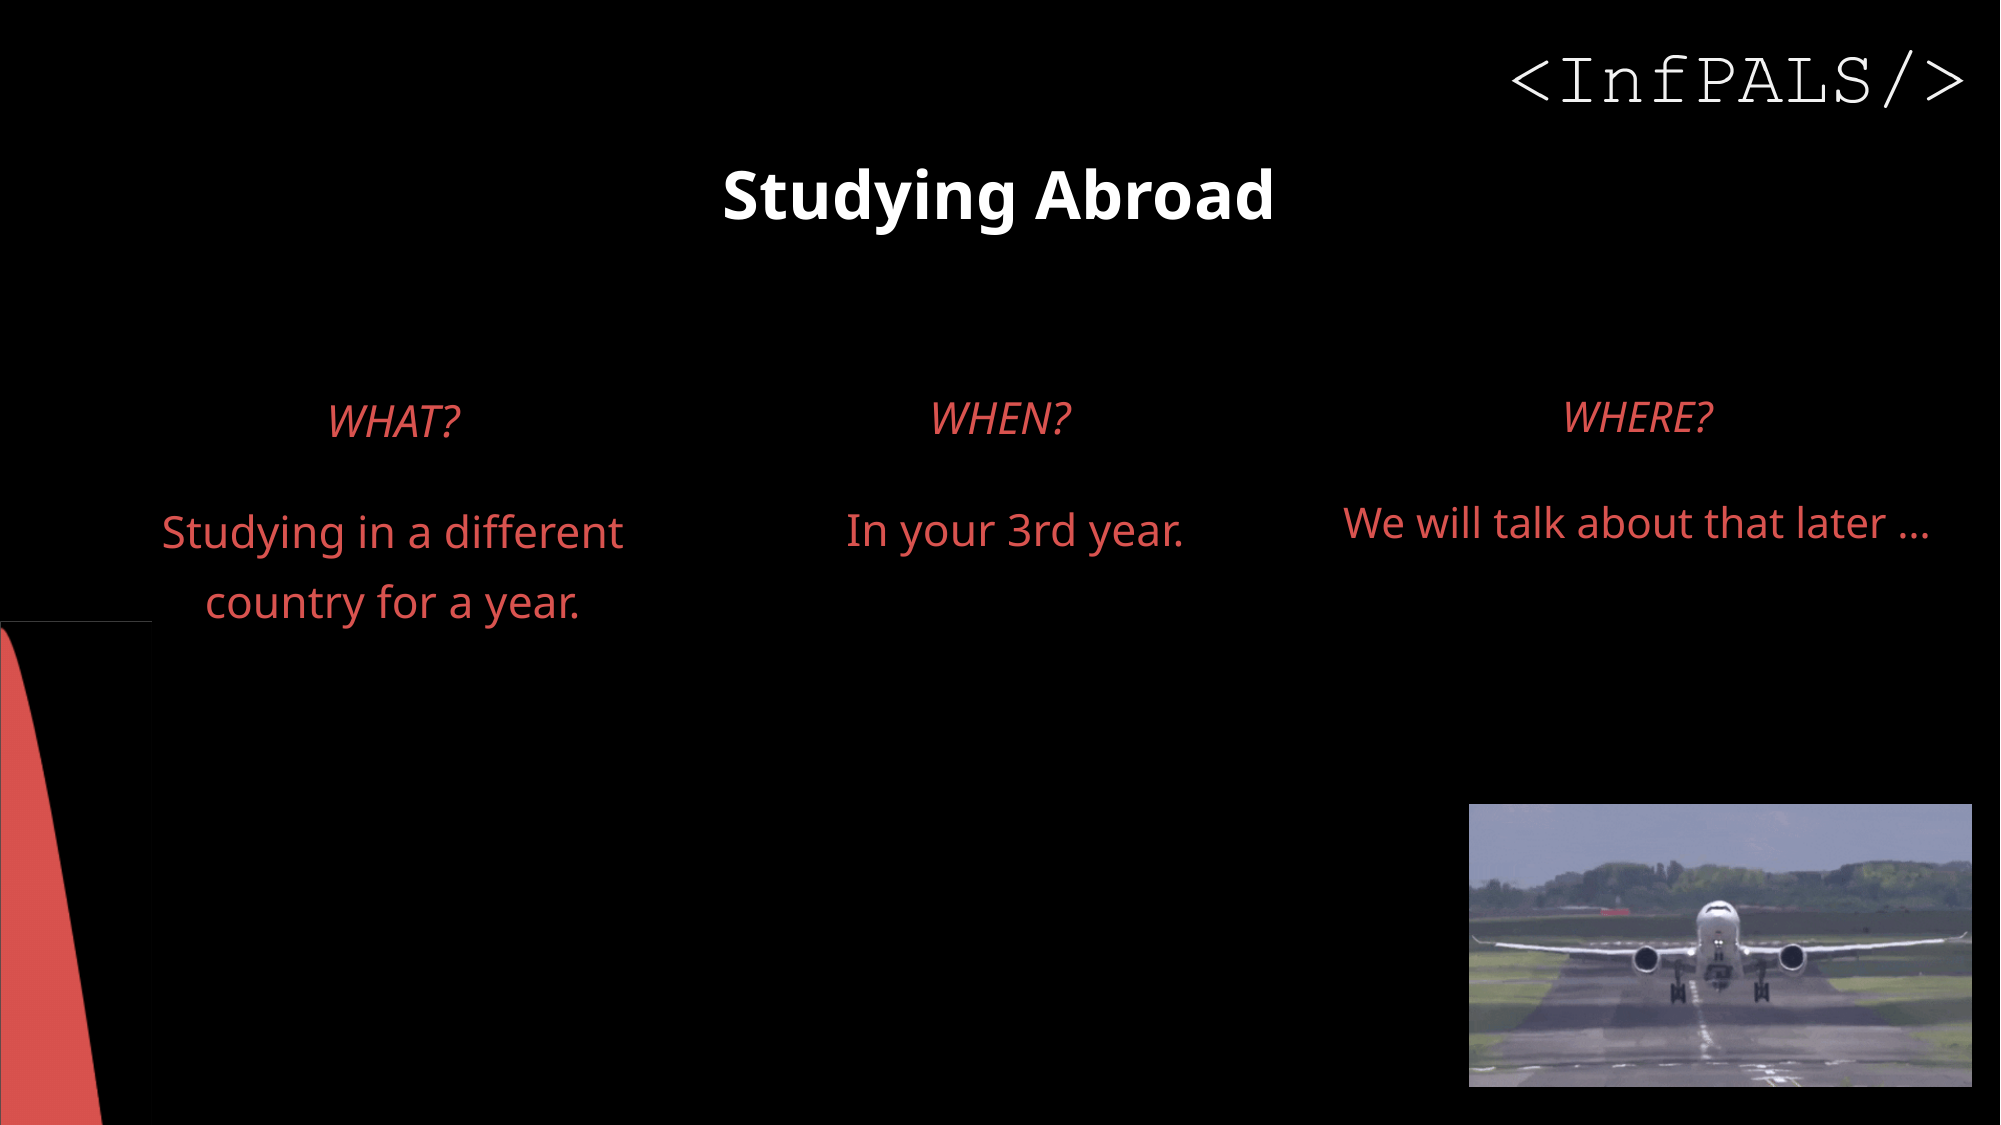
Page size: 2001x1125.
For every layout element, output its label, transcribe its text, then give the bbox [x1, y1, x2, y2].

picture [1, 622, 152, 1125]
list WHAT? Studying in a different country for a year. [111, 365, 676, 648]
title Studying Abroad [68, 133, 1932, 259]
picture [1469, 804, 1972, 1087]
list WHERE? We will talk about that later … [1324, 363, 1950, 632]
picture [1503, 15, 1988, 141]
list WHEN? In your 3rd year. [717, 363, 1283, 651]
